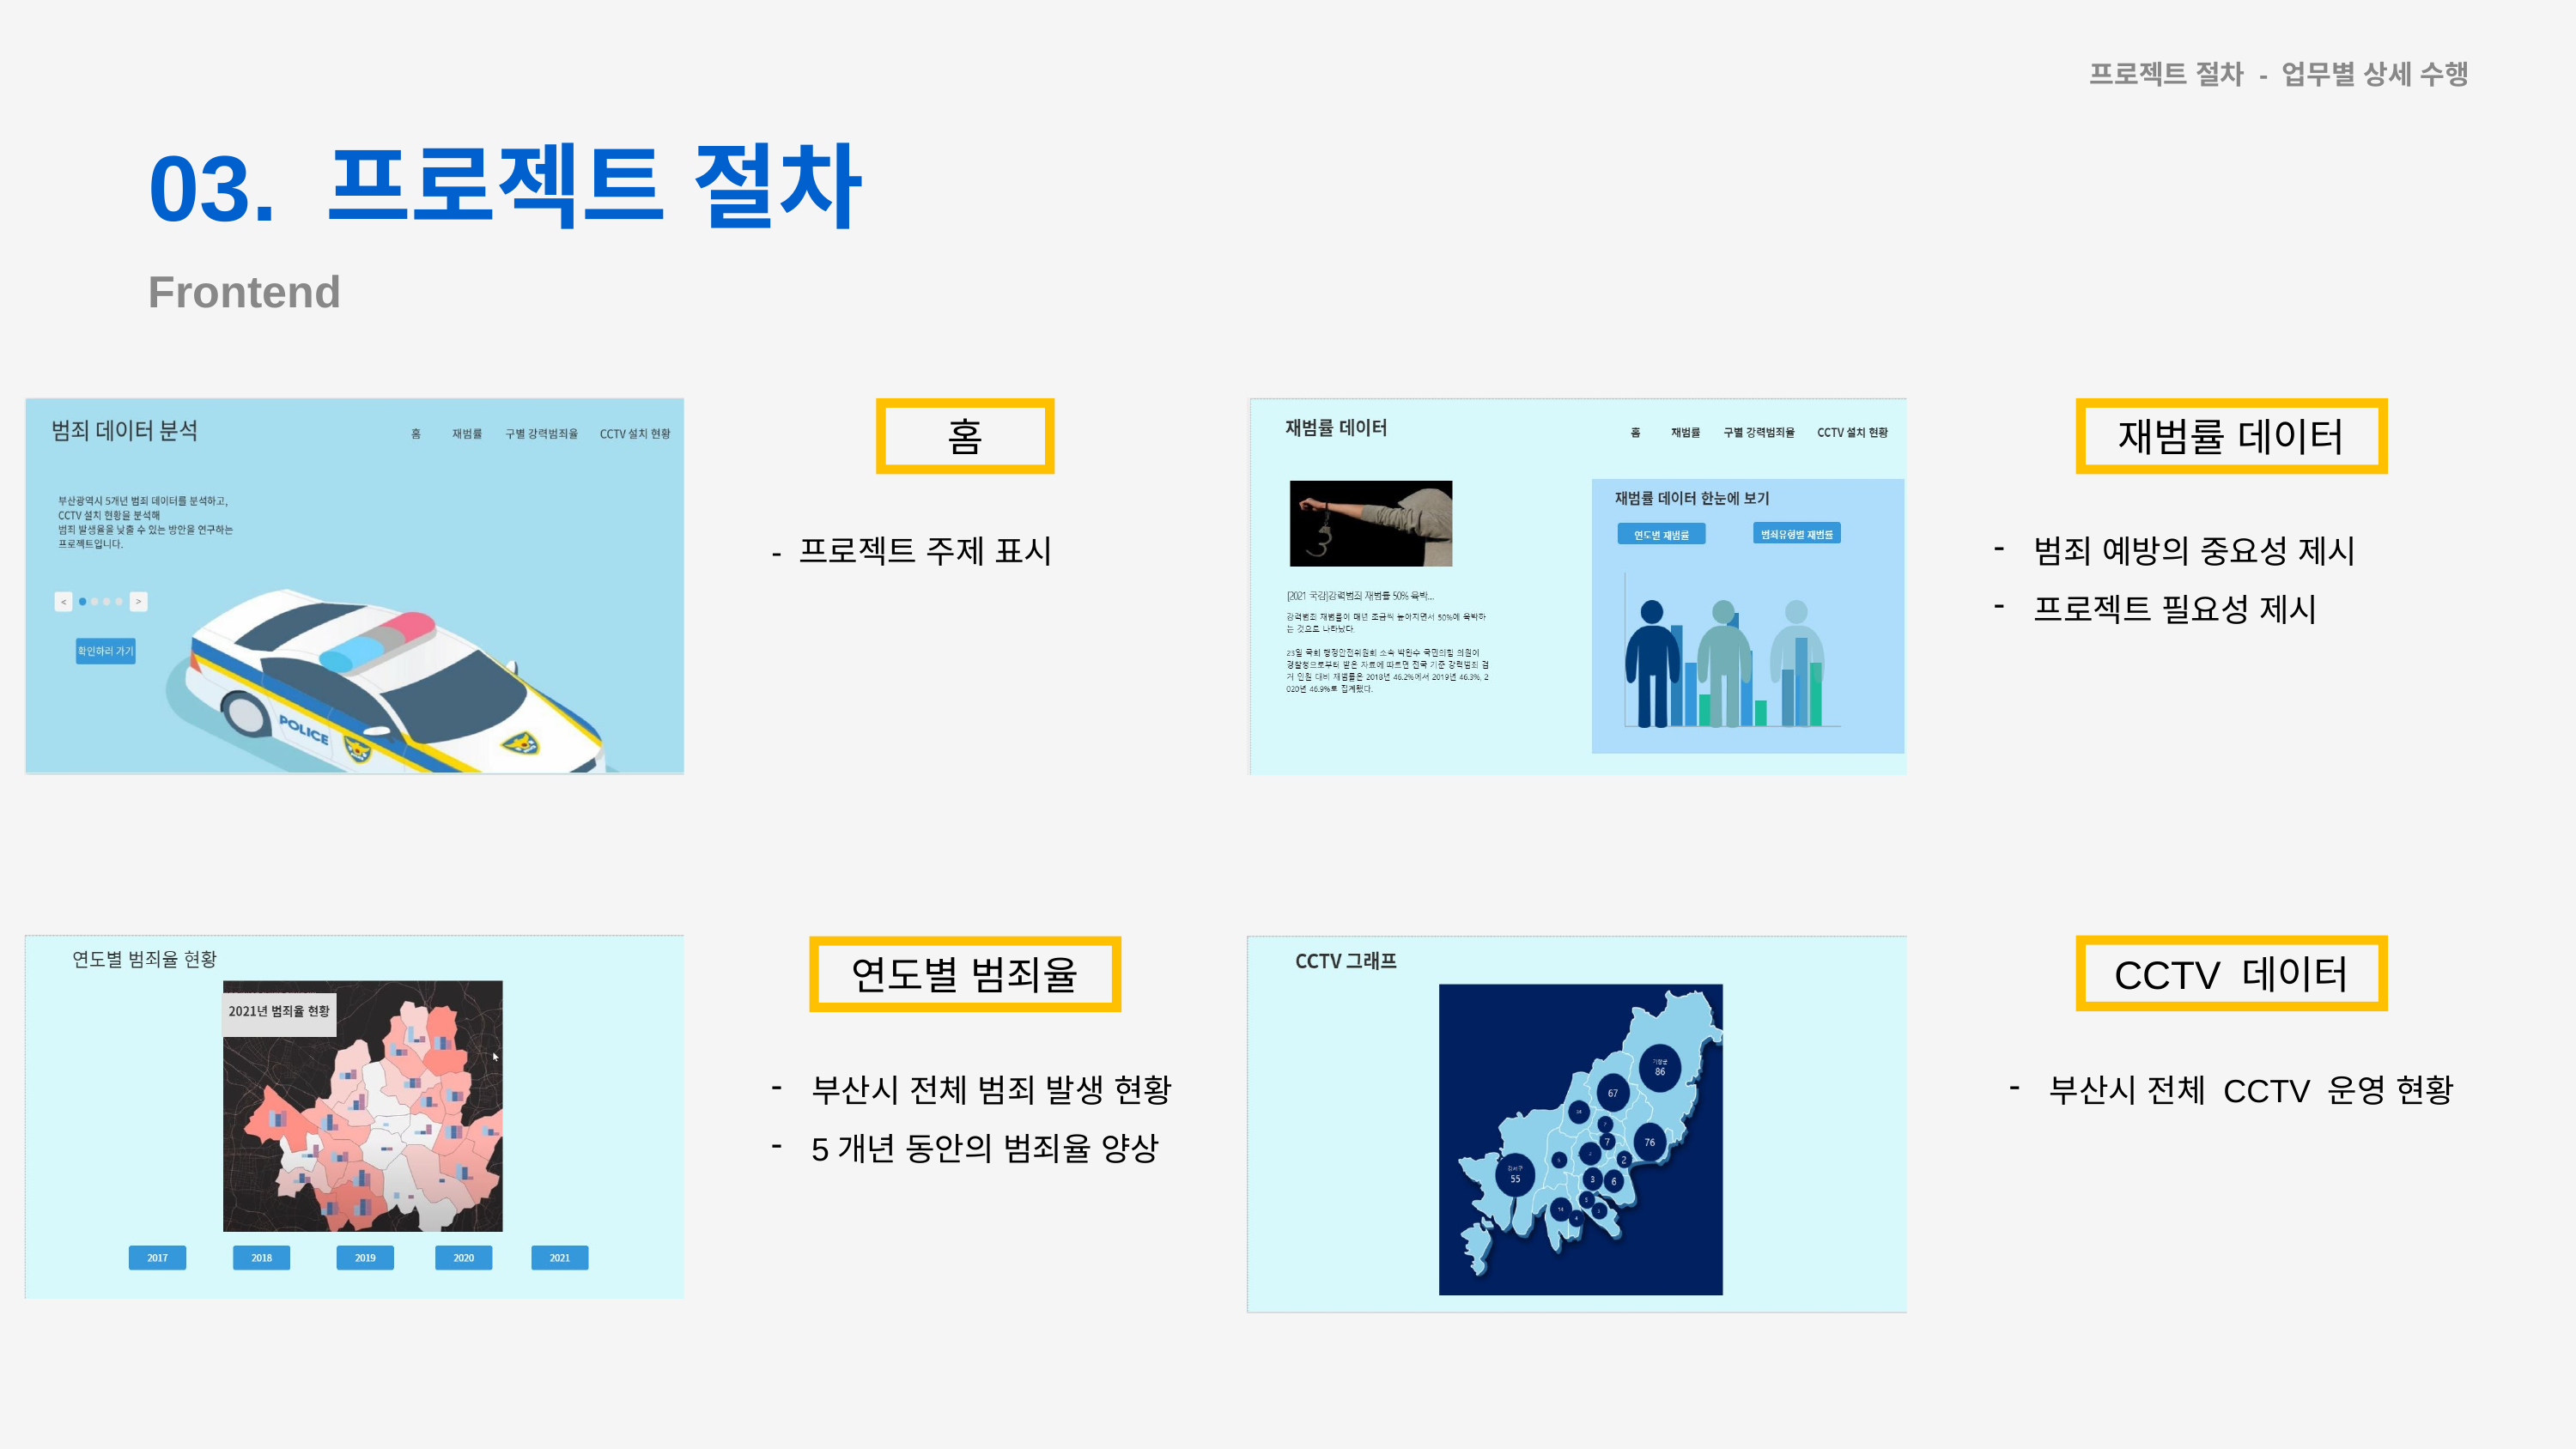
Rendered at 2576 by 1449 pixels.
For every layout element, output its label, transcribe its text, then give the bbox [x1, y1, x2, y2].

text_box 범죄 예방의 중요성 제시 프로젝트 필요성 제시 [1981, 506, 2483, 634]
picture [1246, 397, 1907, 775]
text_box 부산시 전체 범죄 발생 현황 5개년 동안의 범죄율 양상 [758, 1045, 1242, 1174]
text_box Frontend [135, 256, 1248, 324]
text_box 부산시 전체 CCTV 운영 현황 [1996, 1045, 2499, 1116]
text_box 연도별 범죄율 [808, 935, 1123, 1014]
picture [1246, 936, 1907, 1313]
text_box 재범률 데이터 [2075, 397, 2390, 476]
picture [23, 935, 684, 1299]
text_box 프로젝트 절차 - 업무별 상세 수행 [1996, 52, 2483, 97]
text_box CCTV 데이터 [2075, 933, 2390, 1013]
picture [0, 397, 684, 775]
text_box - 프로젝트 주제 표시 [758, 506, 1242, 577]
text_box 03. 프로젝트 절차 [135, 121, 1036, 246]
text_box 홈 [874, 397, 1056, 476]
